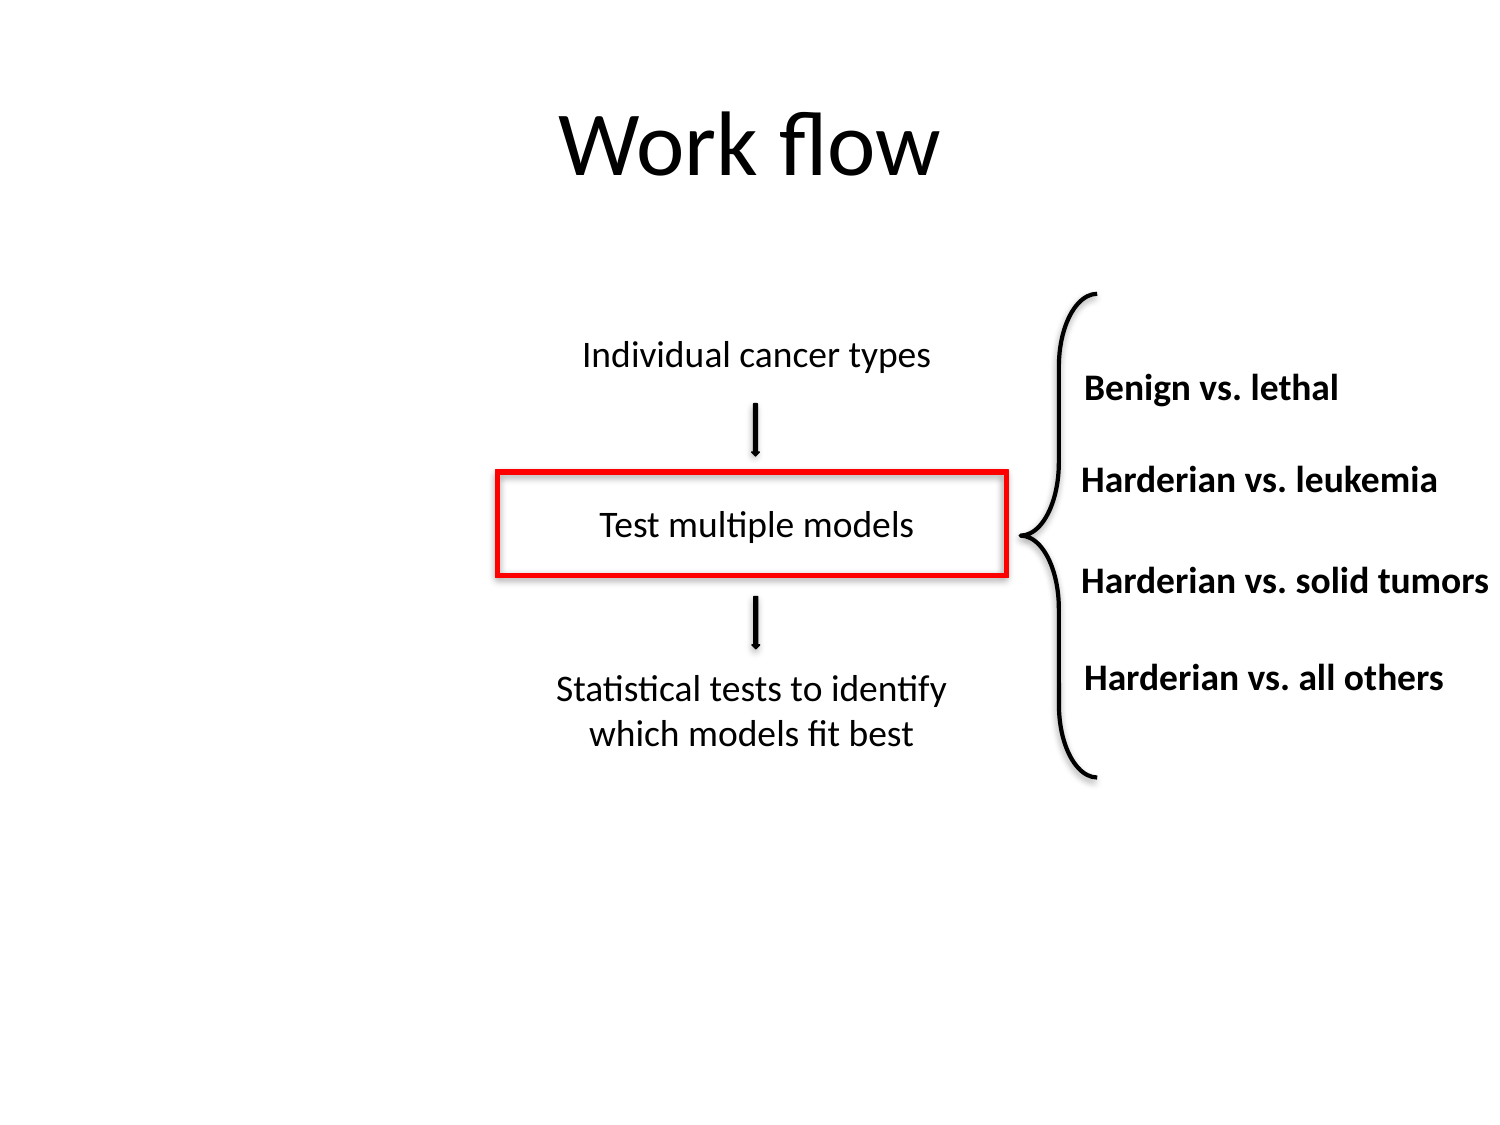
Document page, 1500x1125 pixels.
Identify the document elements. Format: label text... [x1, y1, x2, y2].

text_box [751, 402, 760, 457]
title Work flow [75, 45, 1425, 233]
text_box Statistical tests to identify which models fit best [503, 656, 1001, 762]
text_box Harderian vs. all others [1101, 645, 1500, 706]
text_box [1018, 291, 1098, 780]
text_box Harderian vs. leukemia [1101, 447, 1500, 508]
text_box Benign vs. lethal [1101, 355, 1500, 416]
text_box Test multiple models [508, 492, 997, 553]
text_box [495, 469, 1009, 578]
text_box [751, 595, 761, 650]
text_box Individual cancer types [508, 322, 1006, 382]
text_box Harderian vs. solid tumors [1101, 548, 1500, 609]
